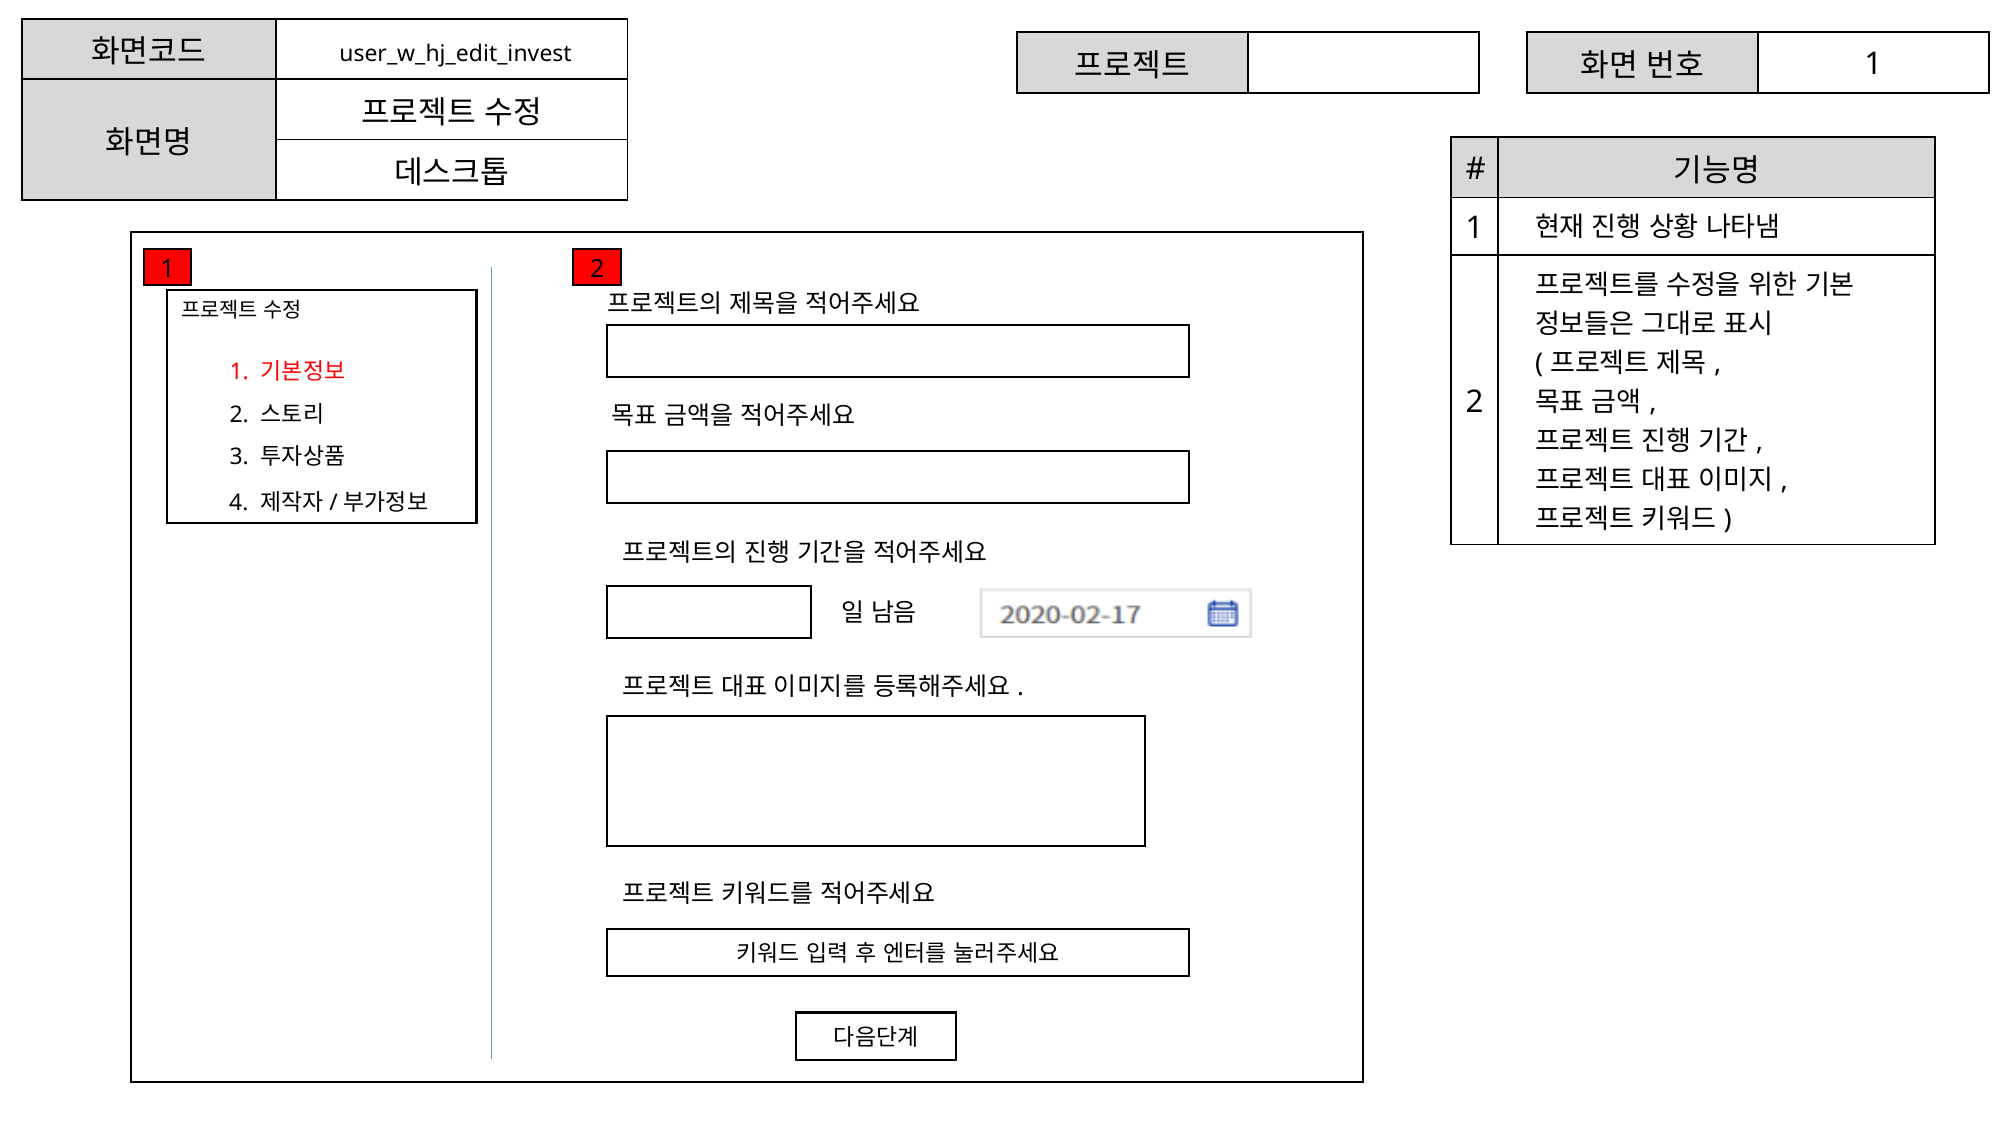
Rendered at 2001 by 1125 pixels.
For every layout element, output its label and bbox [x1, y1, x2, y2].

table_cell [1499, 256, 1934, 544]
table_header [1528, 33, 1757, 92]
table_header [1249, 33, 1478, 92]
table_header [1759, 33, 1988, 92]
table_cell [1499, 198, 1934, 254]
table_header [1499, 138, 1934, 197]
table_header [23, 20, 275, 78]
table_header [1452, 138, 1497, 197]
table_cell [23, 80, 275, 199]
table_header [277, 20, 627, 78]
table_cell [1452, 198, 1497, 254]
table_cell [277, 80, 627, 139]
table_header [1018, 33, 1247, 92]
text_box [130, 231, 1364, 1083]
picture [971, 585, 1262, 646]
table_cell [277, 140, 627, 199]
table_cell [1452, 256, 1497, 544]
